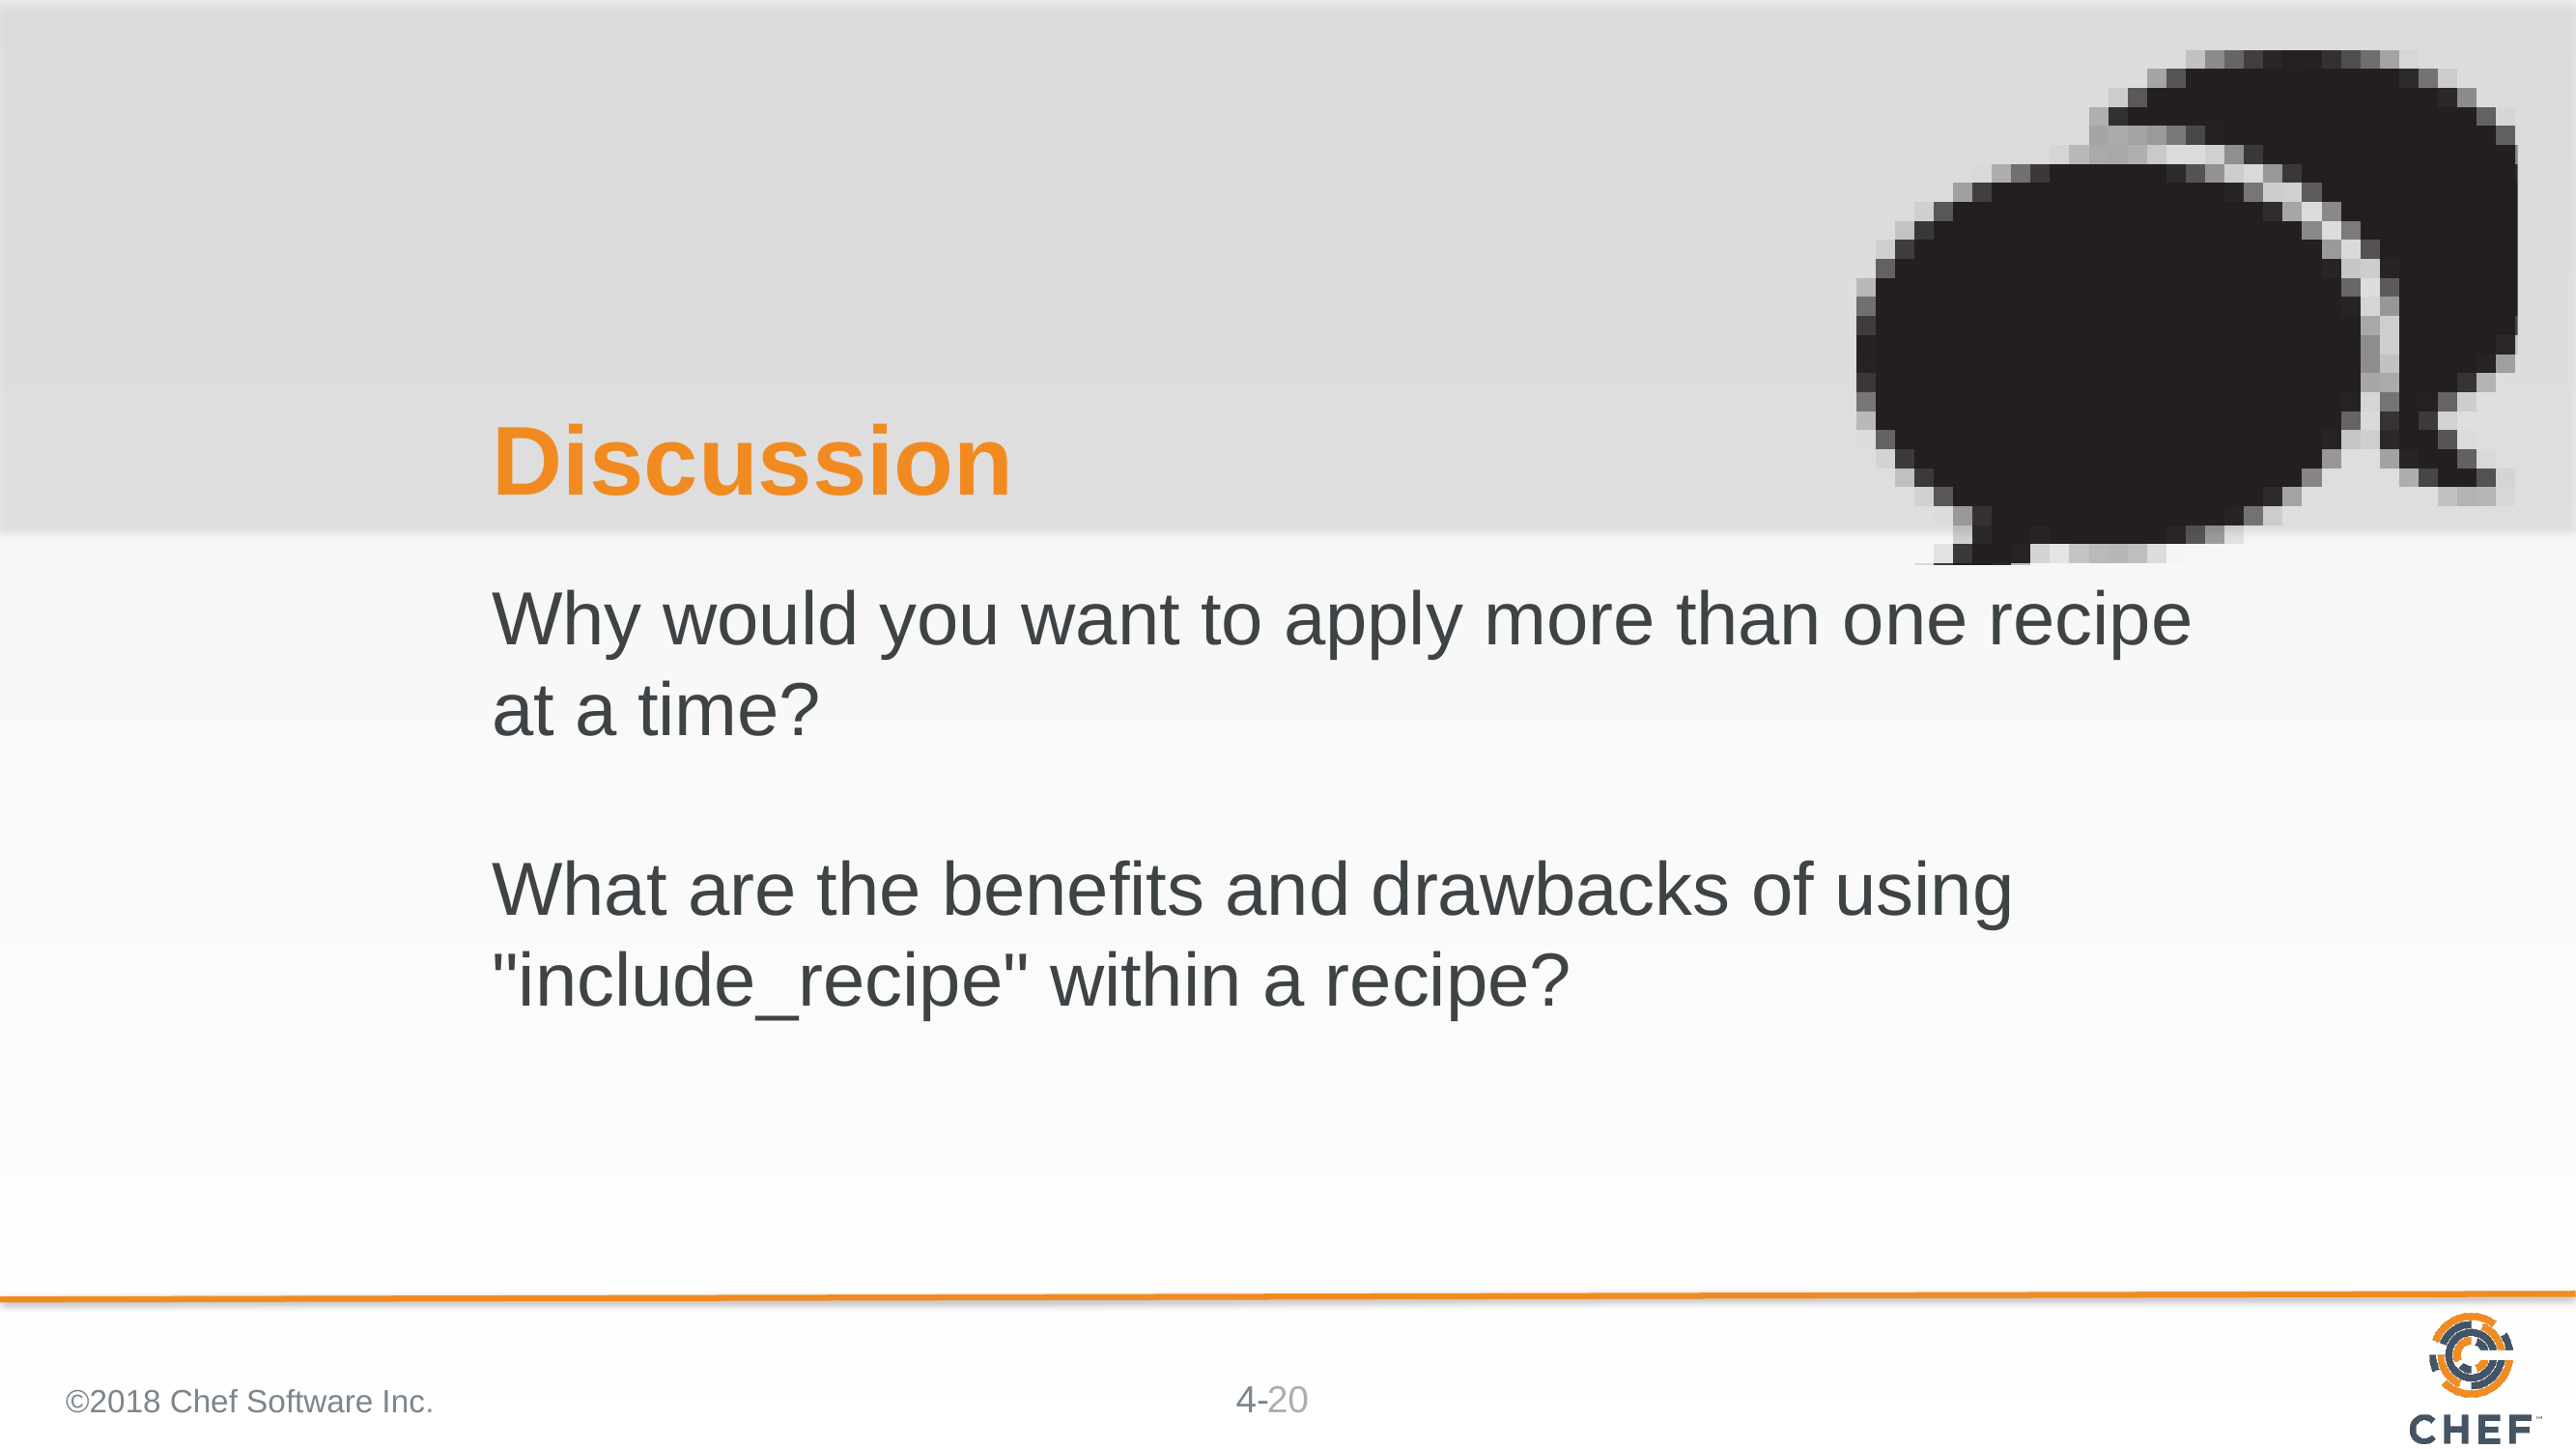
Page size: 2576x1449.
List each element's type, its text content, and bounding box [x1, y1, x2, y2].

slide_number 20 [998, 1359, 1578, 1437]
title Discussion [477, 395, 2217, 531]
picture [2399, 1297, 2550, 1449]
subtitle Why would you want to apply more than one recipe at a time? What are the benefits and drawbacks of using "include_recipe" within a recipe? [477, 554, 2217, 1220]
footer ©2018 Chef Software Inc. [51, 1359, 952, 1440]
